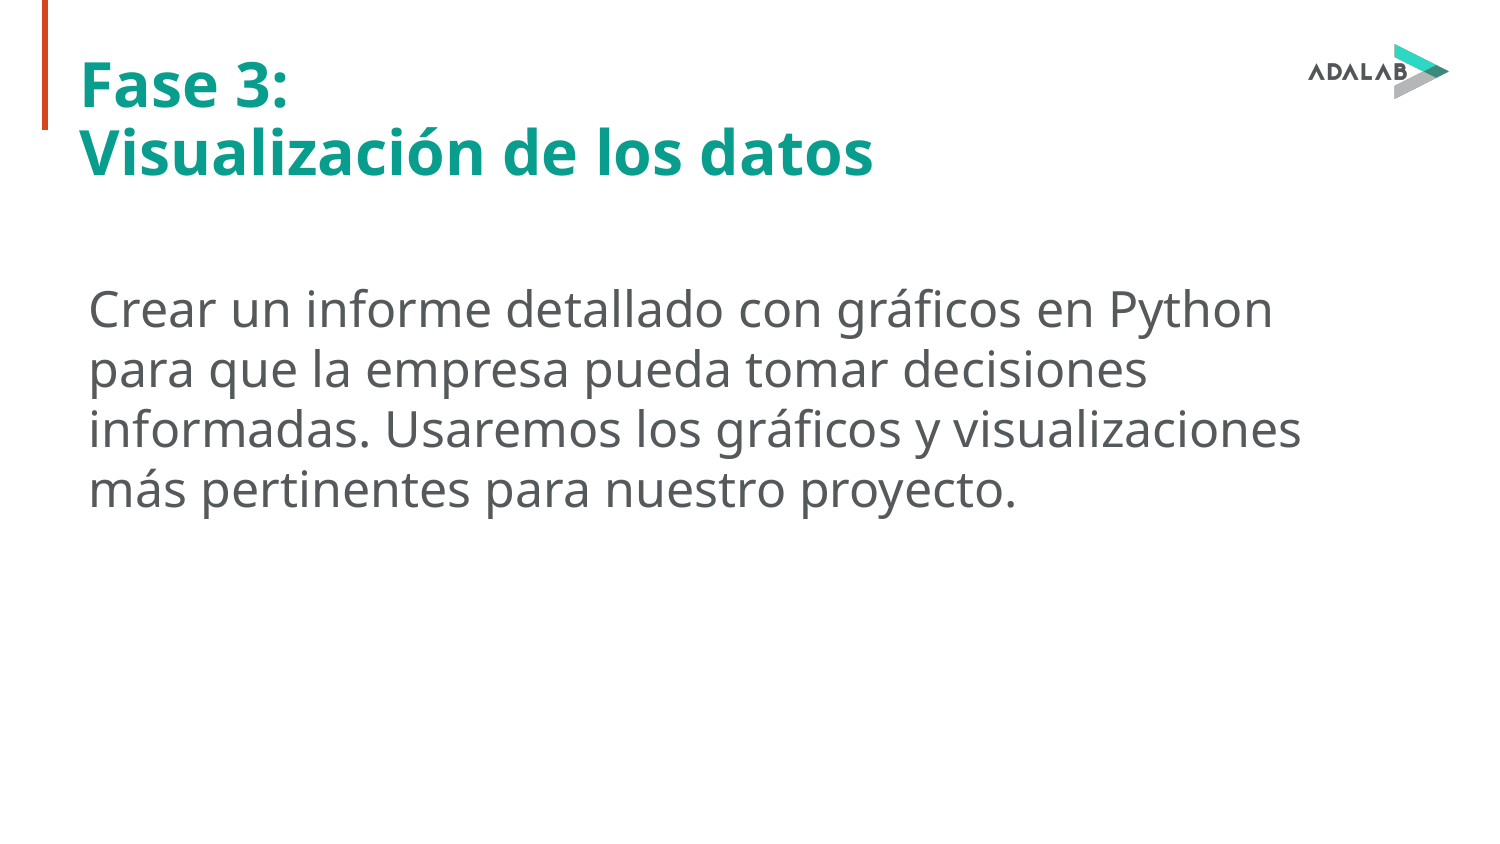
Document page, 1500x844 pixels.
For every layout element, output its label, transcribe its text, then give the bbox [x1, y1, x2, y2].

title Fase 3: Visualización de los datos [79, 53, 1078, 99]
text_box Crear un informe detallado con gráficos en Python para que la empresa pueda tomar decisiones informadas. Usaremos los gráficos y visualizaciones más pertinentes para nuestro proyecto. [73, 262, 1396, 727]
picture [1308, 44, 1449, 99]
